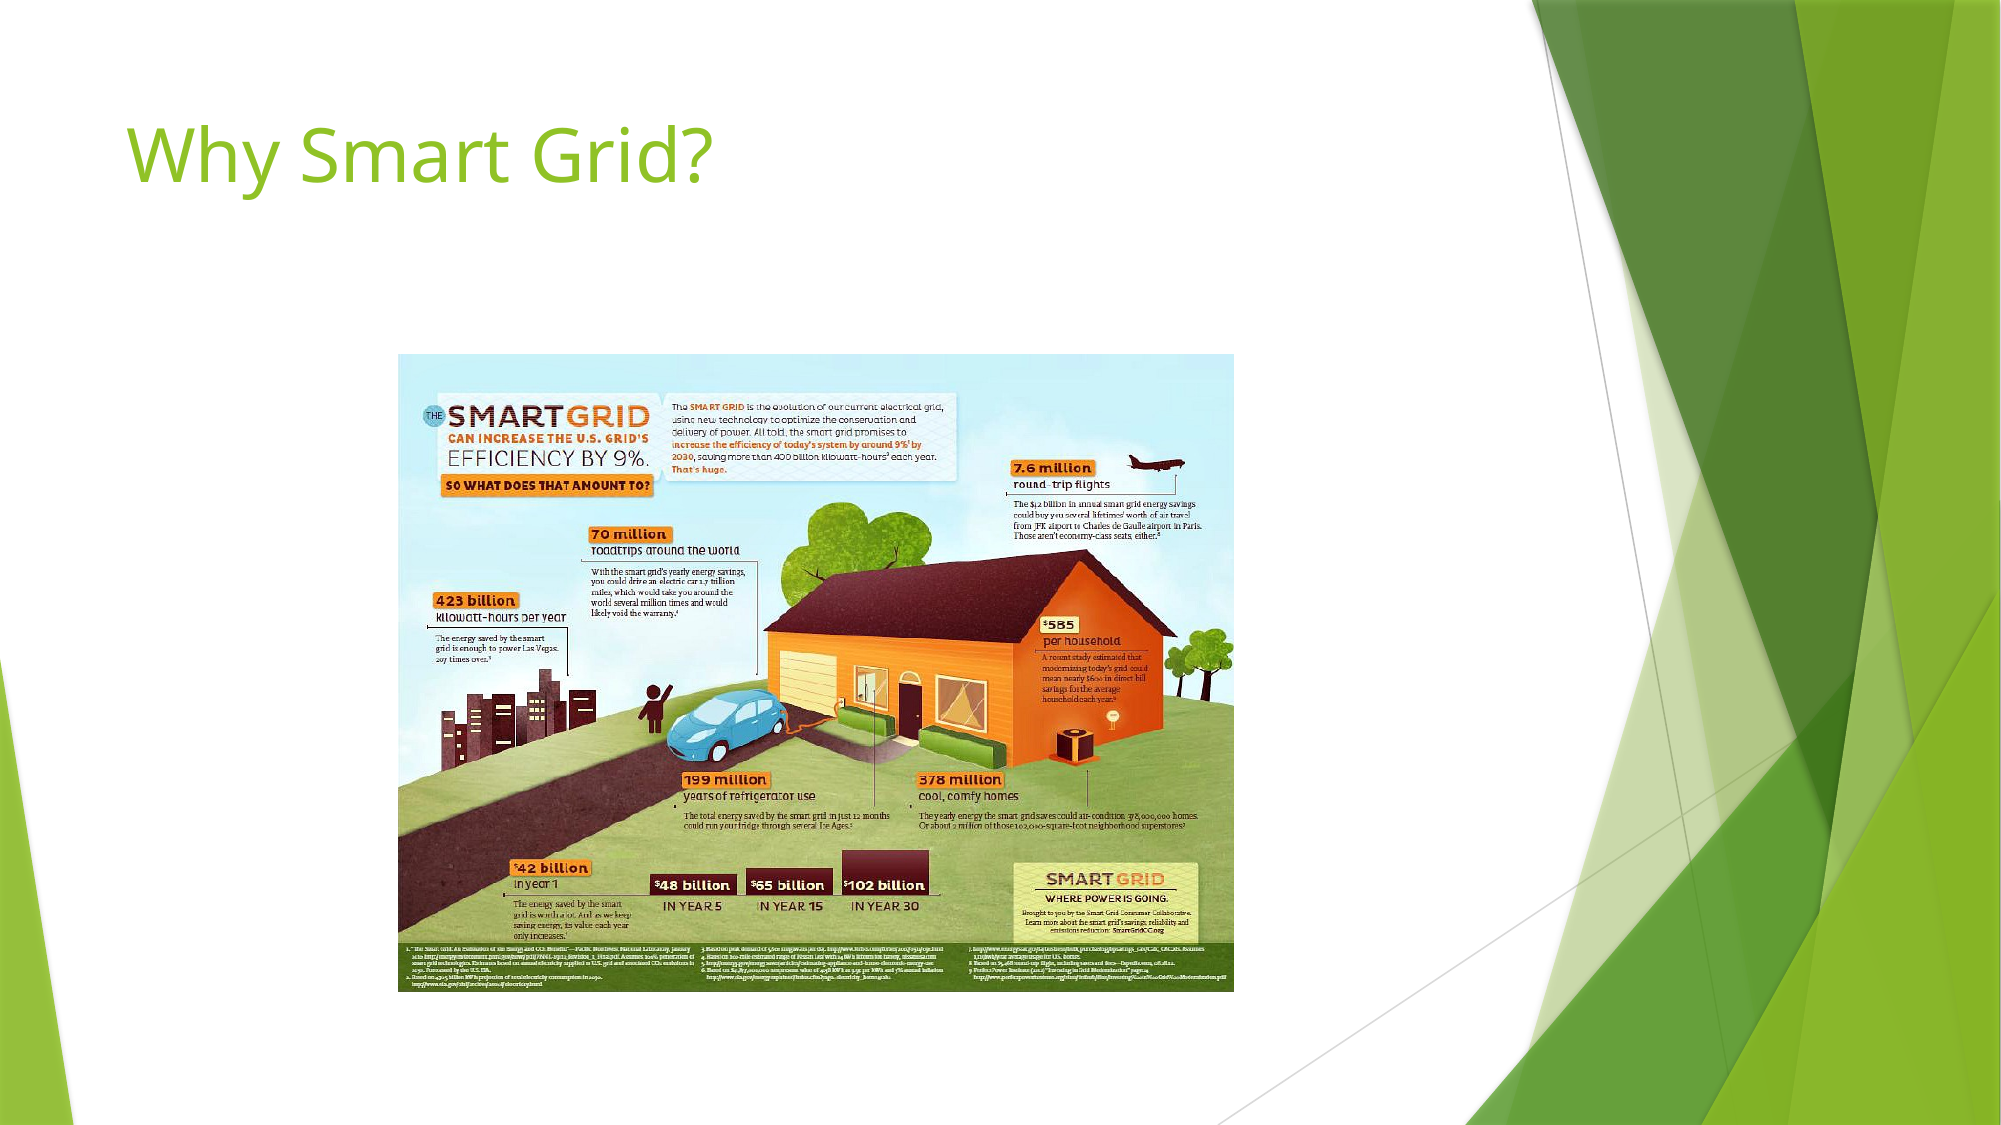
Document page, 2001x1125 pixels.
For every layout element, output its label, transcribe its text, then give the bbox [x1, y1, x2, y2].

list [398, 353, 1235, 992]
title Why Smart Grid? [111, 99, 1522, 317]
